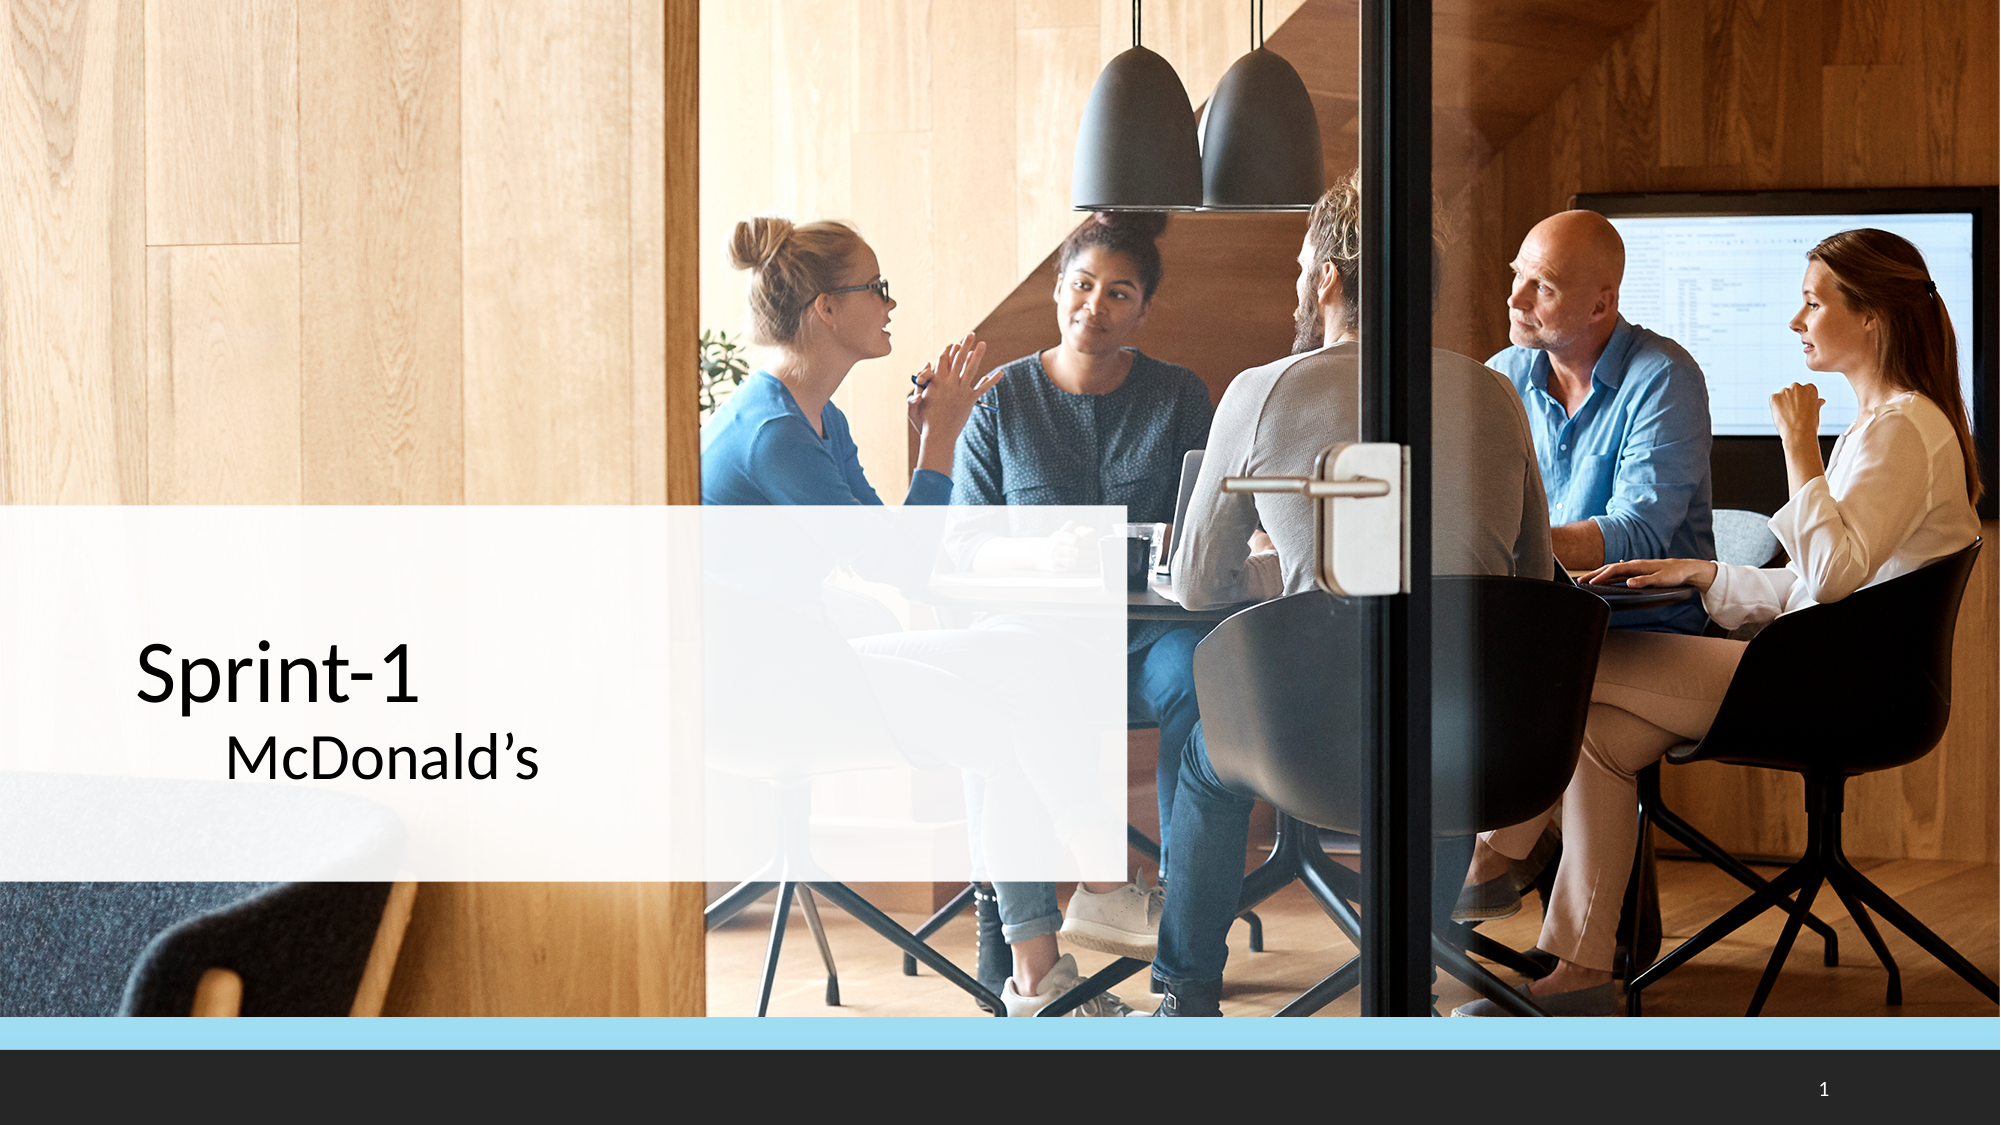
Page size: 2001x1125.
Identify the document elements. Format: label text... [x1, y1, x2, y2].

slide_number ‹#› [1803, 1057, 1932, 1118]
picture [0, 0, 2000, 1018]
